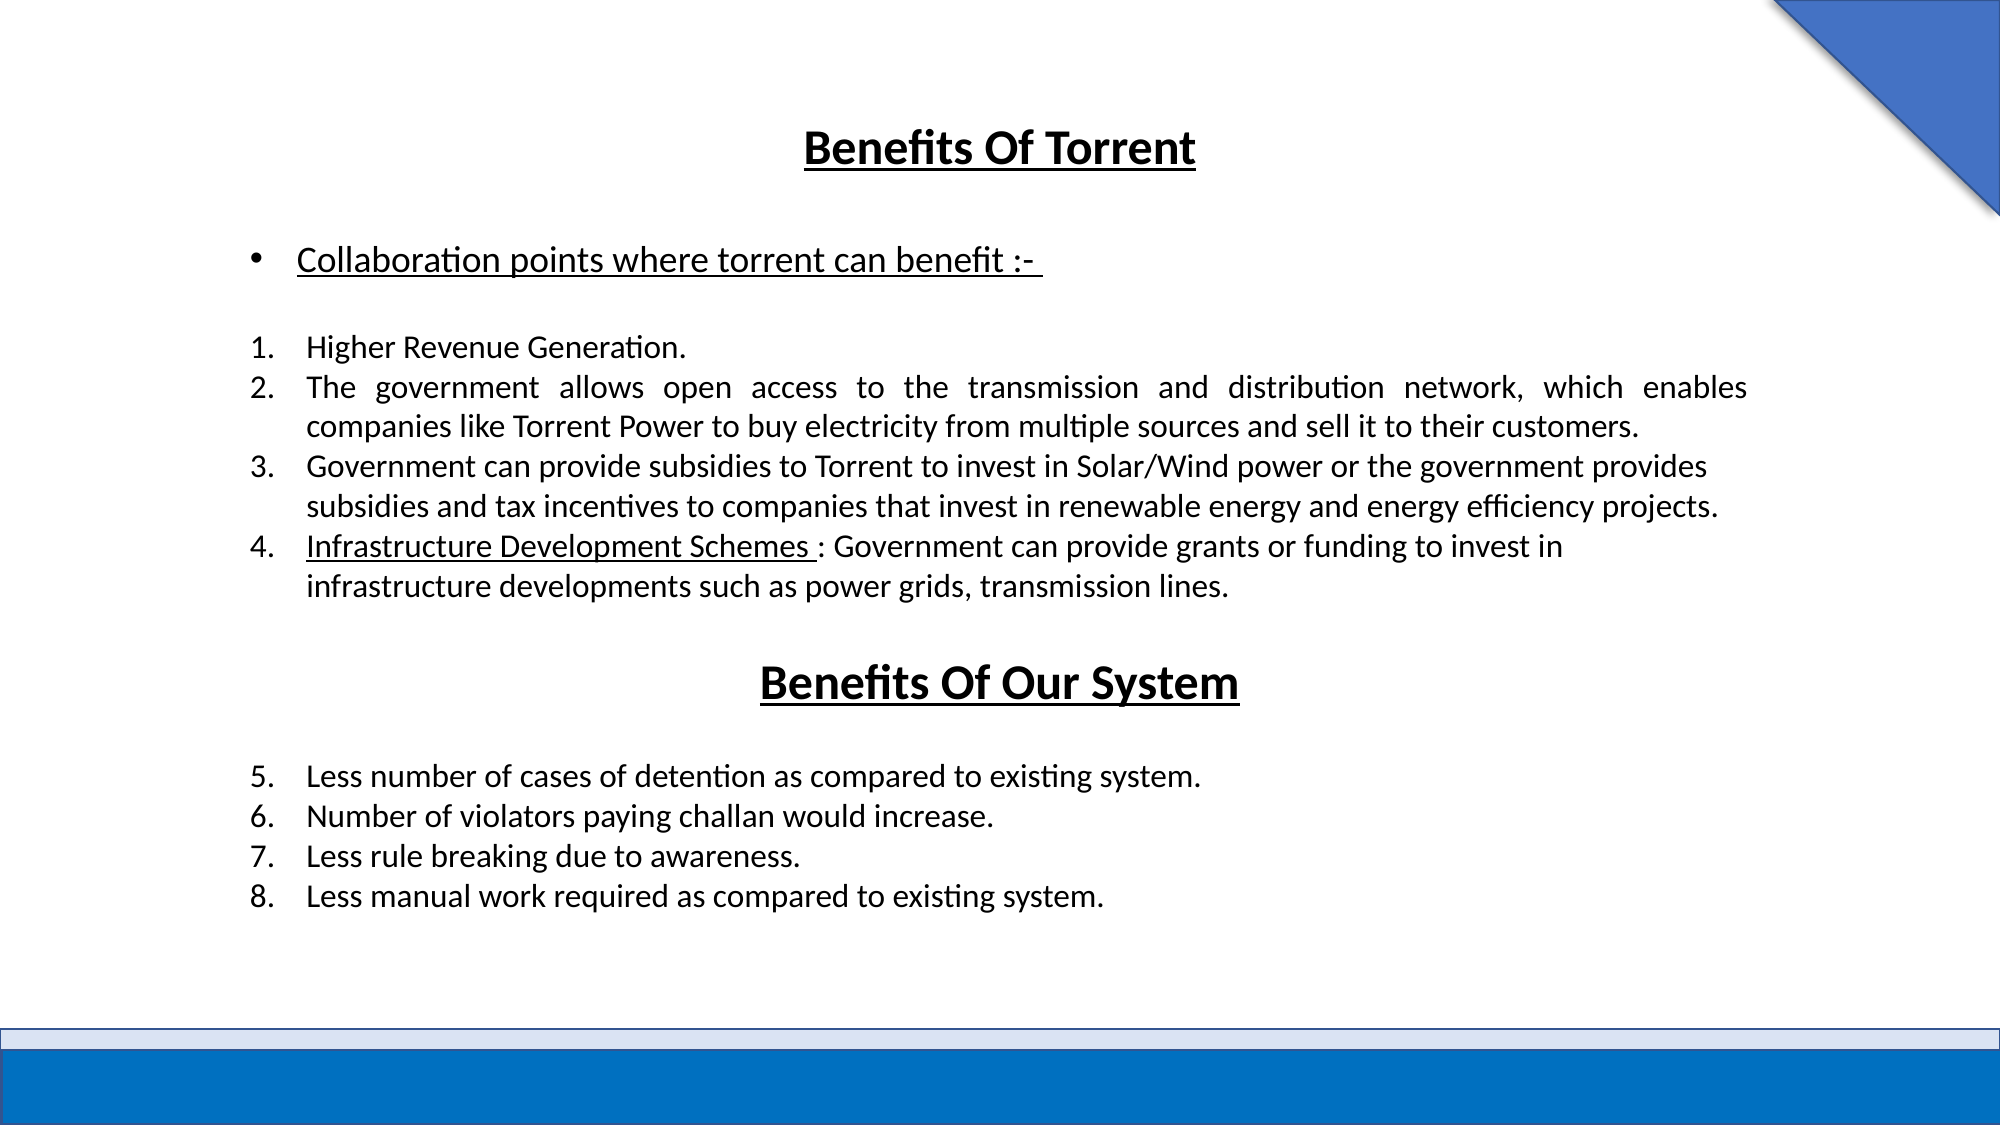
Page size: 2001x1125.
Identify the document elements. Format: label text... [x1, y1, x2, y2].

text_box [0, 1029, 2000, 1125]
text_box Benefits Of Torrent Collaboration points where torrent can benefit :- Higher Revenue Generation. The government allows open access to the transmission and distribution network, which enables companies like Torrent Power to buy electricity from multiple sources and sell it to their customers. Government can provide subsidies to Torrent to invest in Solar/Wind power or the government provides subsidies and tax incentives to companies that invest in renewable energy and energy efficiency projects. Infrastructure Development Schemes : Government can provide grants or funding to invest in infrastructure developments such as power grids, transmission lines. Benefits Of Our System Less number of cases of detention as compared to existing system. Number of violators paying challan would increase. Less rule breaking due to awareness. Less manual work required as compared to existing system. [235, 107, 1765, 922]
text_box [1773, 0, 2000, 217]
